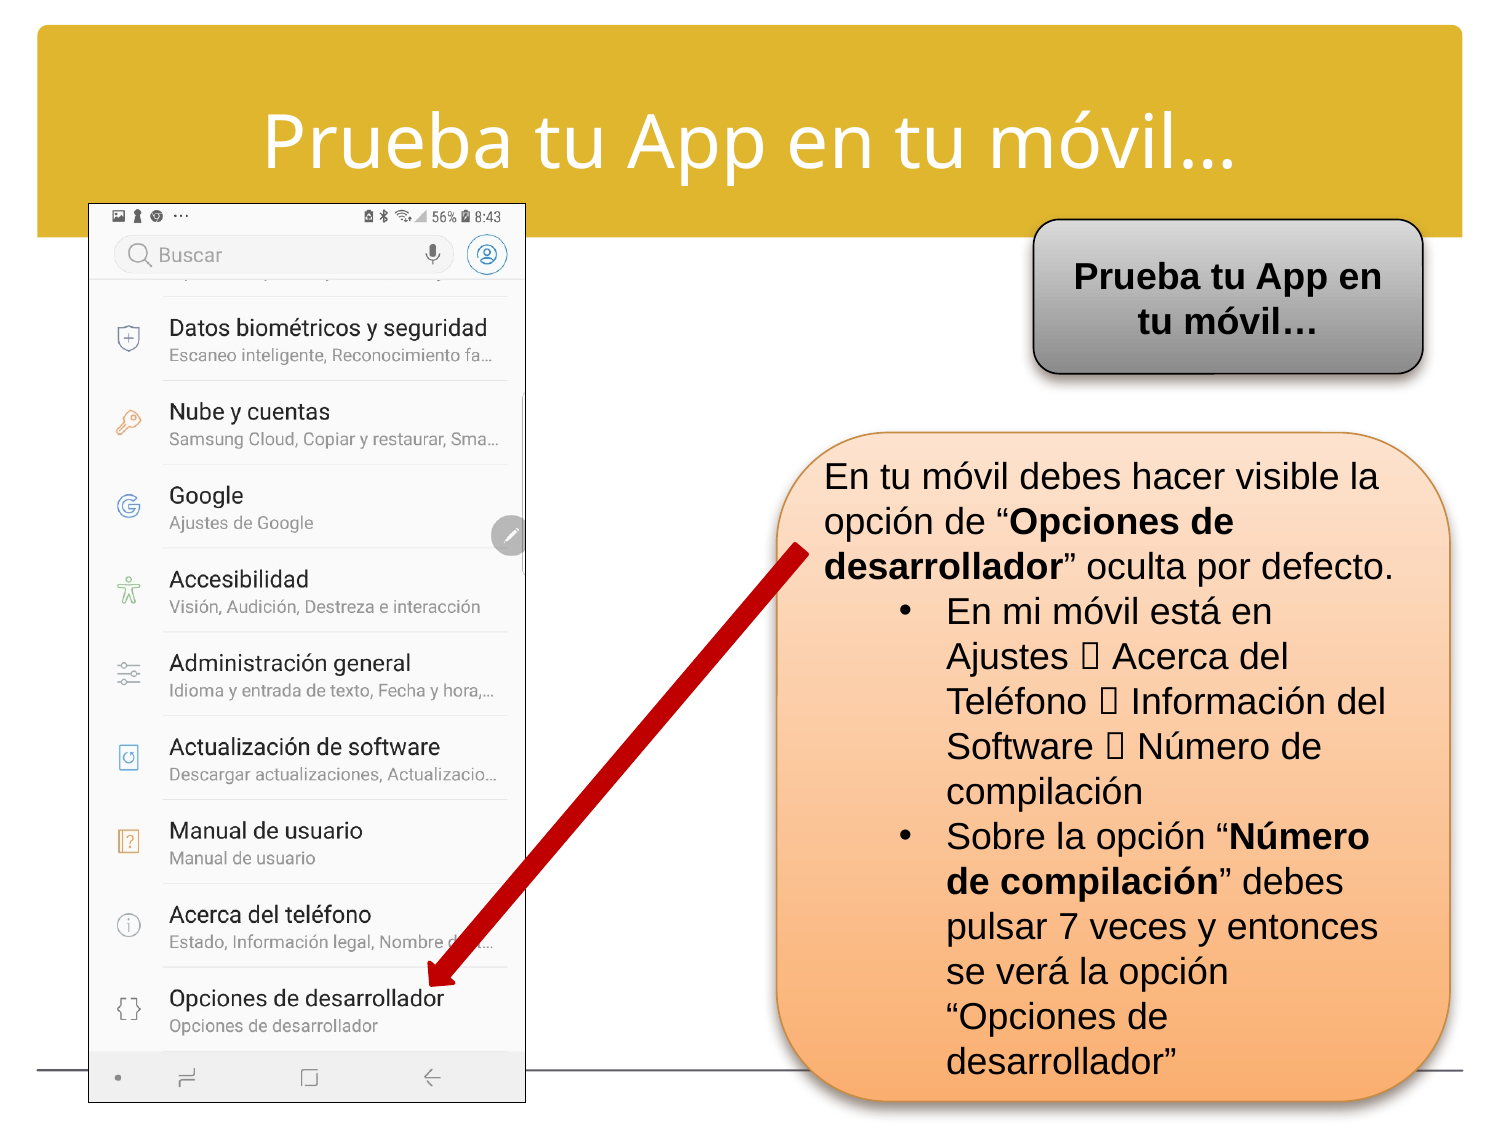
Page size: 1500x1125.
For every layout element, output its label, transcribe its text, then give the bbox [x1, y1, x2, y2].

text_box En tu móvil debes hacer visible la opción de “Opciones de desarrollador” oculta por defecto. En mi móvil está en Ajustes  Acerca del Teléfono  Información del Software  Número de compilación Sobre la opción “Número de compilación” debes pulsar 7 veces y entonces se verá la opción “Opciones de desarrollador” [775, 431, 1451, 1103]
title Prueba tu App en tu móvil… [50, 45, 1450, 233]
text_box [535, 541, 810, 878]
text_box Prueba tu App en tu móvil… [1032, 218, 1424, 375]
picture [88, 203, 526, 1103]
